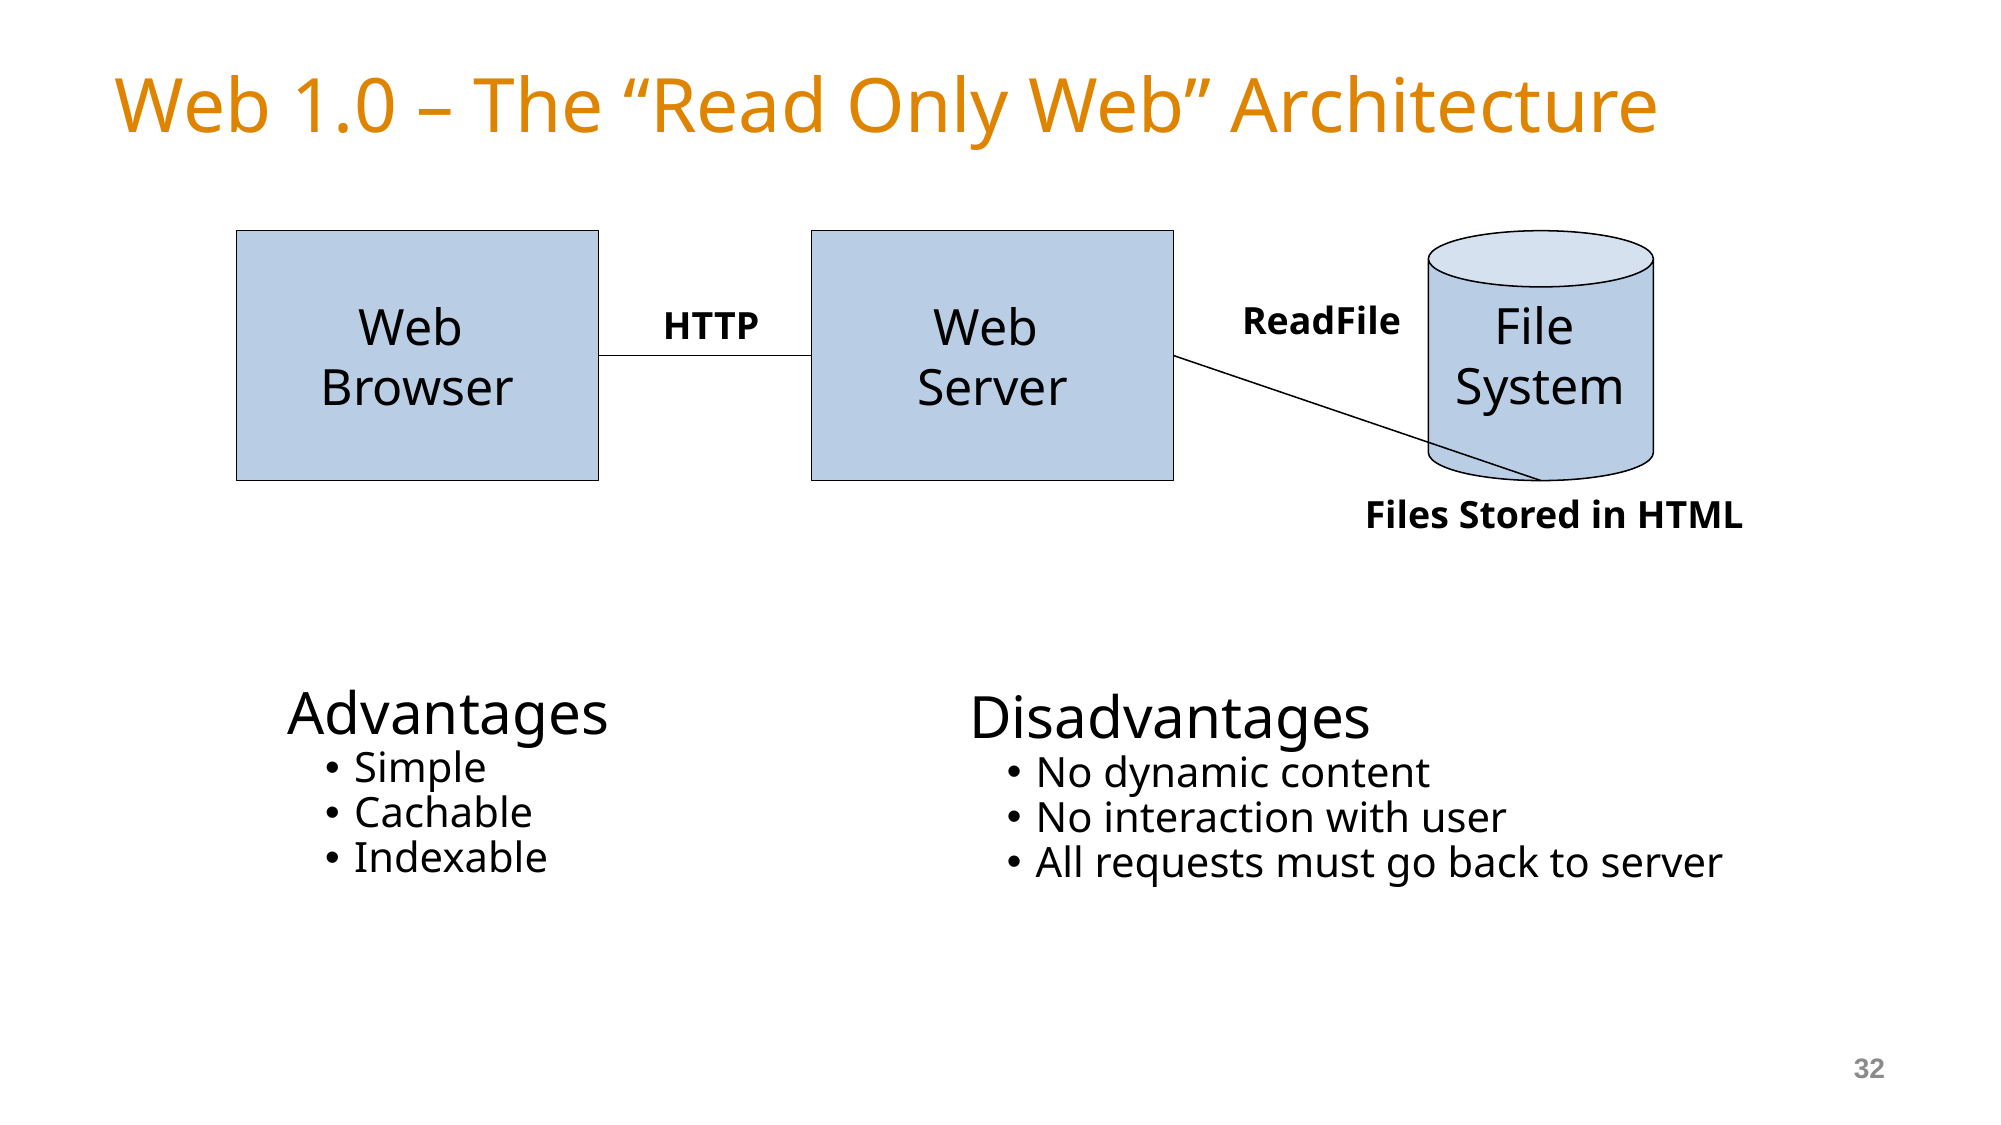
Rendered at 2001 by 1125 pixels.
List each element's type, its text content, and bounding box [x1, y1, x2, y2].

text_box Web Browser [236, 230, 599, 481]
title Web 1.0 – The “Read Only Web” Architecture [99, 45, 1900, 160]
text_box ReadFile [1227, 294, 1417, 351]
text_box Files Stored in HTML [1350, 488, 1760, 545]
text_box Advantages Simple Cachable Indexable [273, 676, 625, 890]
text_box Disadvantages No dynamic content No interaction with user All requests must go back to server [954, 680, 1739, 894]
text_box HTTP [648, 299, 775, 354]
text_box Web Server [811, 230, 1174, 481]
slide_number 32 [1433, 1039, 1900, 1100]
text_box File System [1428, 230, 1654, 481]
text_box Google Maps [1428, 230, 1654, 286]
